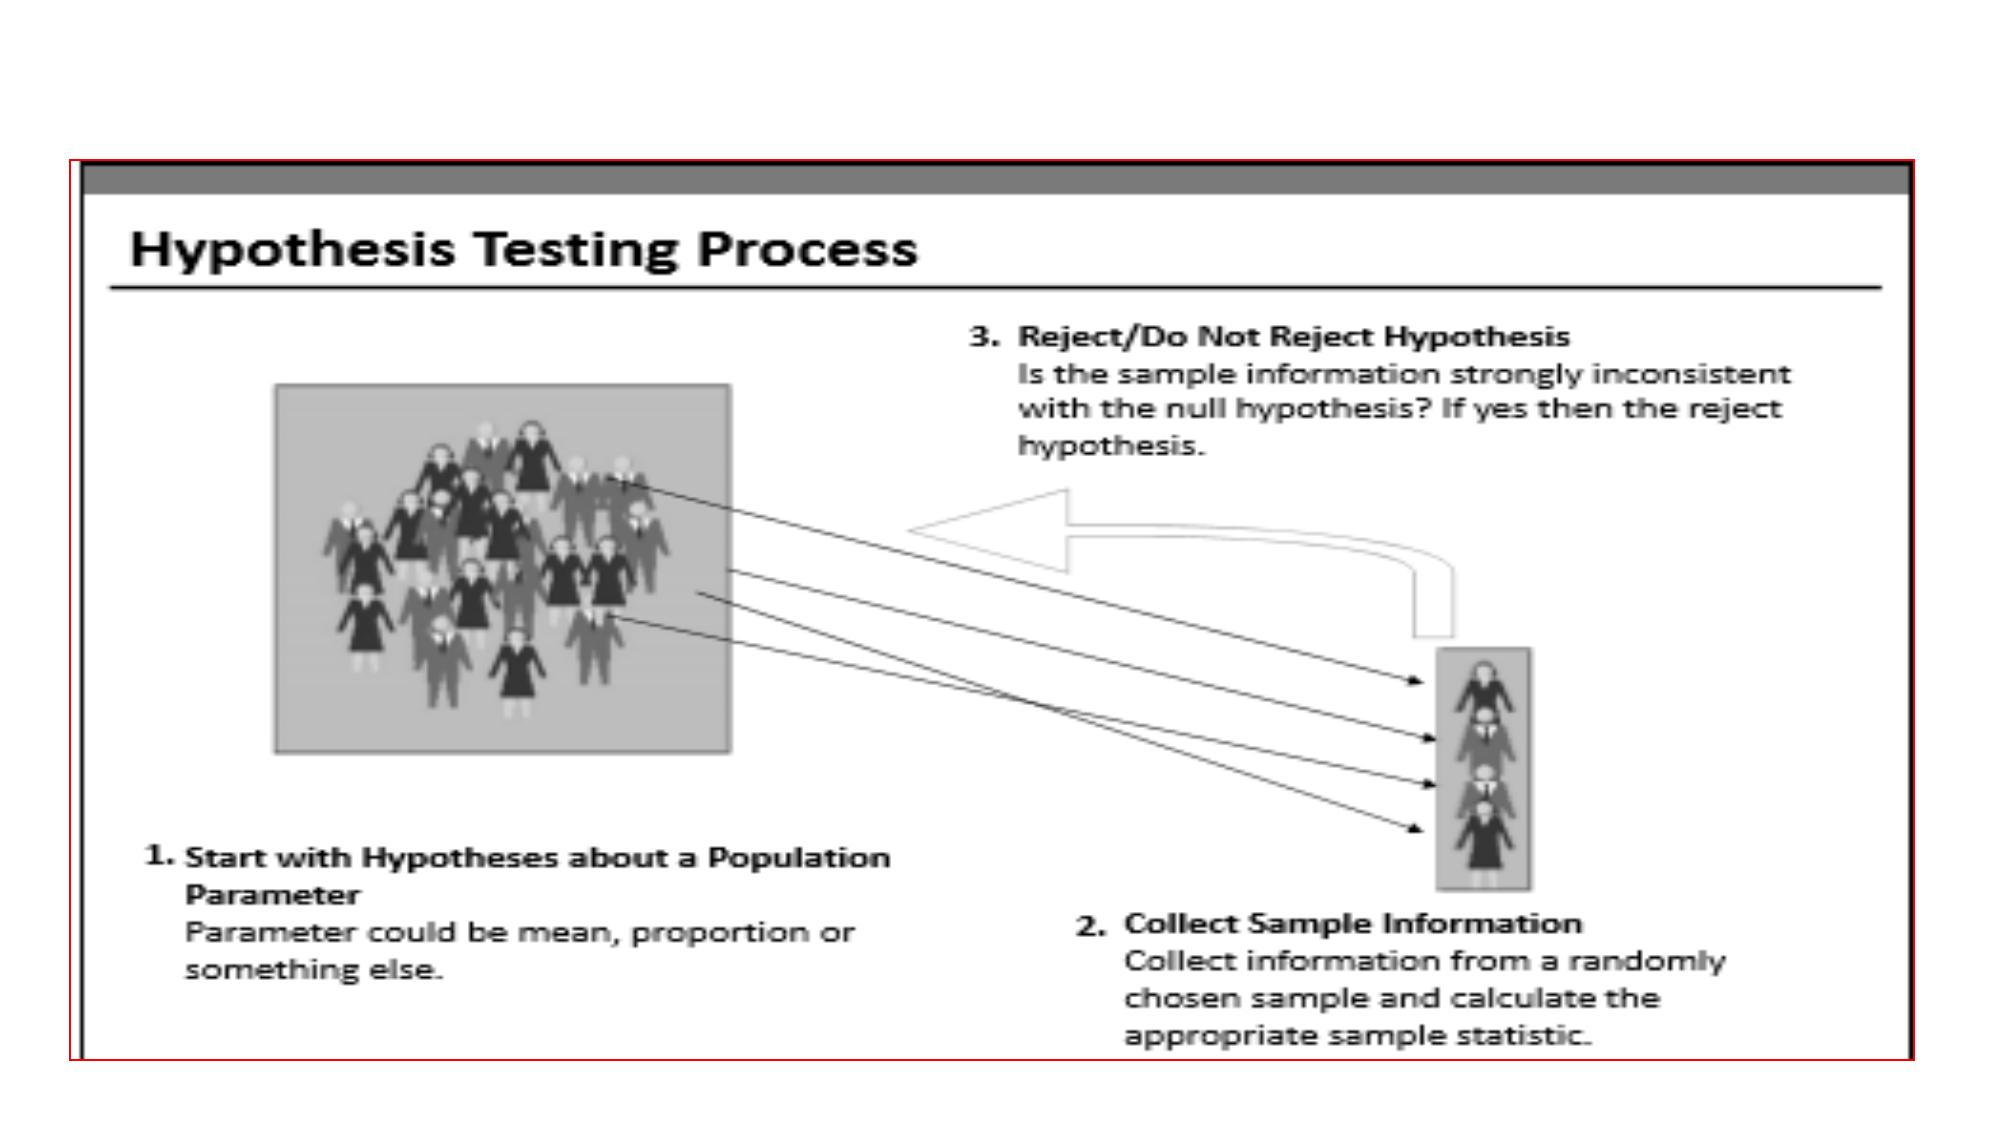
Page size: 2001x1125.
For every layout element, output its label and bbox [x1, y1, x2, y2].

picture [70, 161, 1914, 1060]
